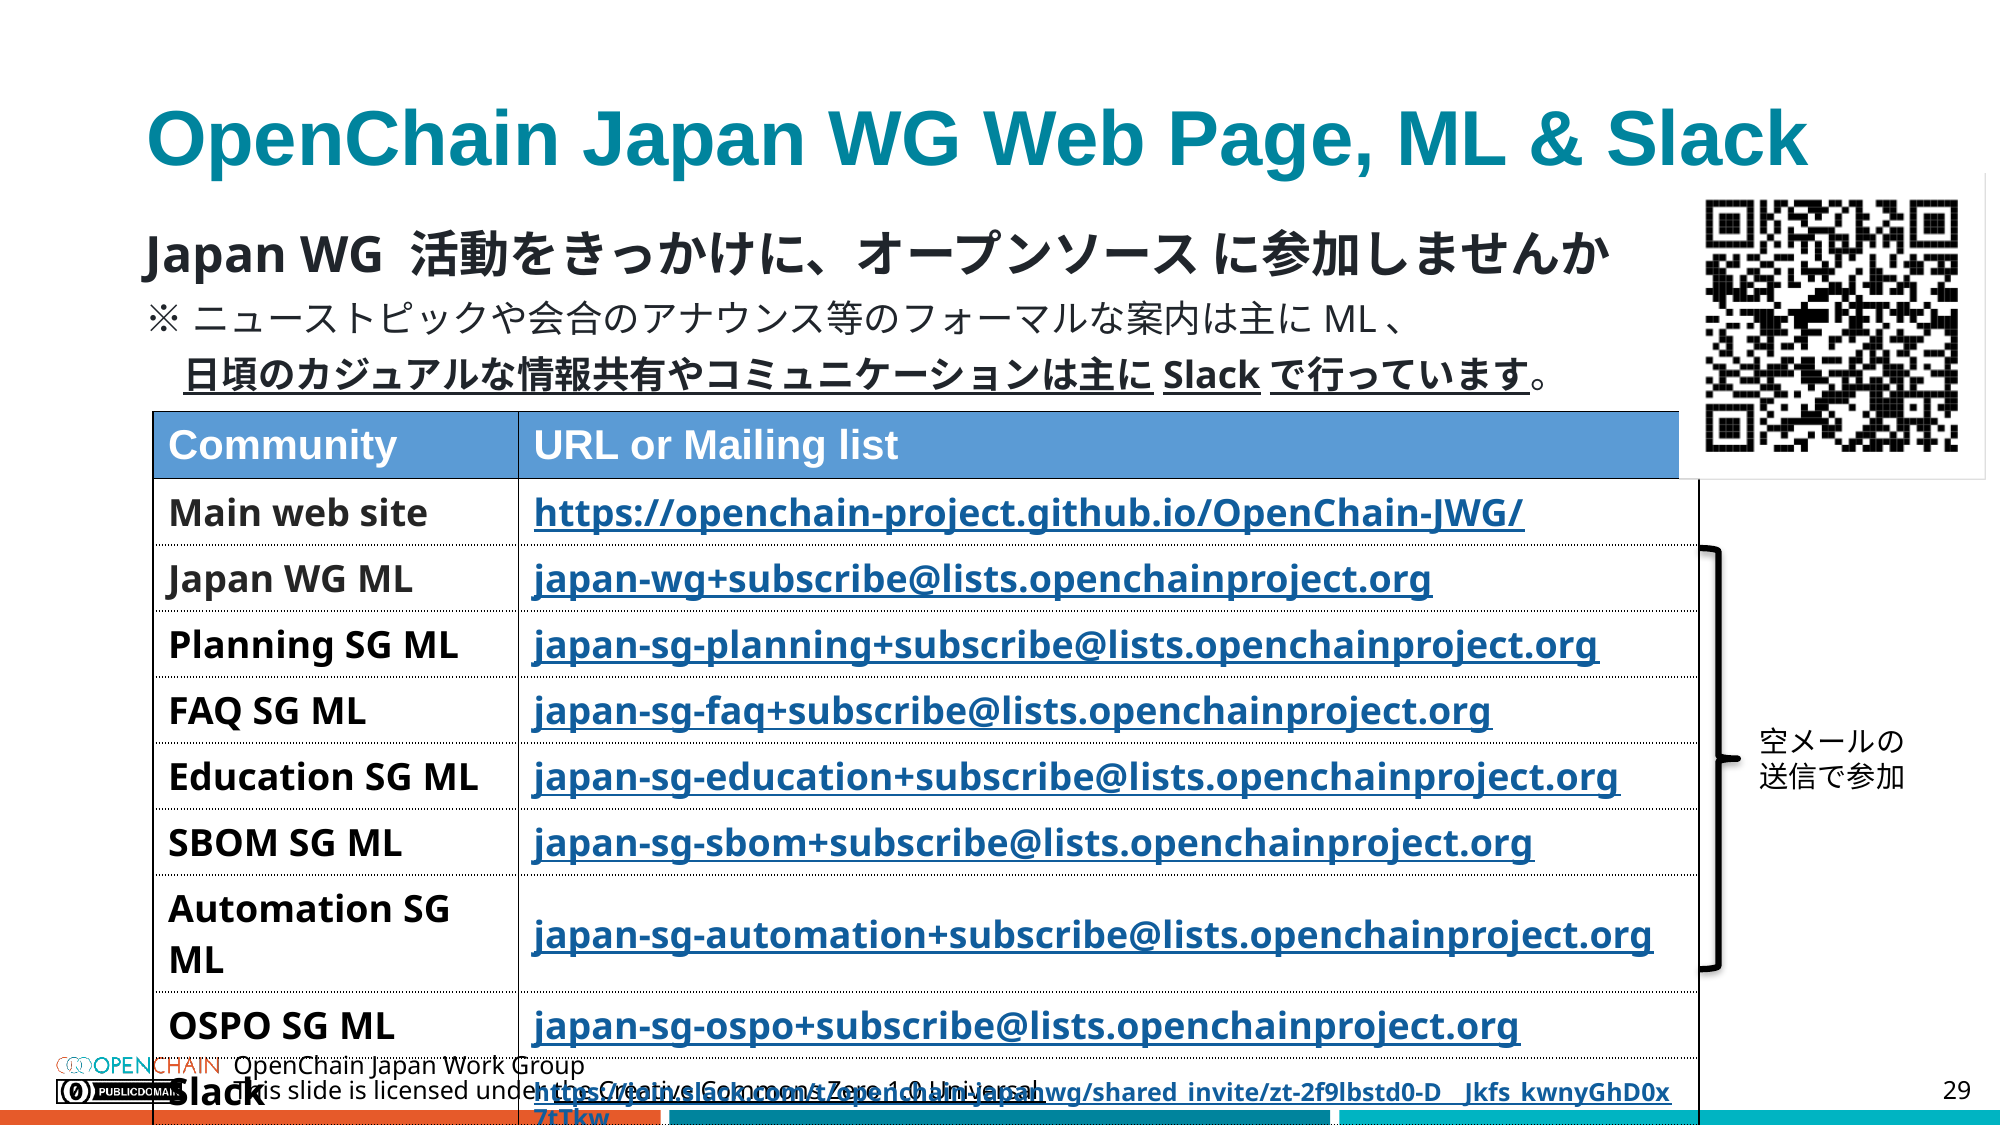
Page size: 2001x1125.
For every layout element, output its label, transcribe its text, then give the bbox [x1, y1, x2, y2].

picture [56, 1079, 152, 1104]
list Japan WG 活動をきっかけに、オープンソース に参加しませんか ※ニューストピックや会合のアナウンス等のフォーマルな案内は主にML、 日頃のカジュアルな情報共有やコミュニケーションは主にSlackで行っています。 [145, 222, 1674, 415]
slide_number ‹#› [1536, 1079, 1987, 1103]
table_cell https://openchain-project.github.io/OpenChain-JWG/ [519, 479, 1698, 545]
table_cell japan-sg-sbom+subscribe@lists.openchainproject.org [519, 809, 1693, 875]
table_cell Japan WG ML [154, 545, 518, 611]
table_cell japan-sg-planning+subscribe@lists.openchainproject.org [519, 611, 1693, 677]
picture [1679, 173, 1987, 481]
table_header URL or Mailing list [519, 412, 1674, 478]
table_cell FAQ SG ML [154, 677, 518, 743]
text_box [1698, 548, 1738, 970]
table_cell japan-sg-ospo+subscribe@lists.openchainproject.org [519, 992, 1698, 1058]
table_cell Main web site [154, 479, 518, 545]
table_cell japan-sg-automation+subscribe@lists.openchainproject.org [519, 875, 1698, 992]
title OpenChain Japan WG Web Page, ML & Slack [146, 87, 1839, 194]
table_cell Automation SG ML [154, 875, 518, 992]
table_header Community [154, 412, 518, 478]
table_cell Slack [154, 1058, 518, 1124]
table_cell SBOM SG ML [154, 809, 518, 875]
text_box 空メールの送信で参加 [1744, 716, 1933, 802]
footer OpenChain Japan Work Group [218, 1053, 690, 1077]
table_cell Education SG ML [154, 743, 518, 809]
table_cell japan-wg+subscribe@lists.openchainproject.org [519, 545, 1698, 611]
table_cell https://join.slack.com/t/openchain-japanwg/shared_invite/zt-2f9lbstd0-D__Jkfs_kwnyGhD0x7tTkw [519, 1058, 1698, 1124]
table_cell japan-sg-faq+subscribe@lists.openchainproject.org [519, 677, 1693, 743]
picture [56, 1056, 152, 1074]
table_cell OSPO SG ML [154, 992, 518, 1058]
table_cell japan-sg-education+subscribe@lists.openchainproject.org [519, 743, 1693, 809]
table_cell Planning SG ML [154, 611, 518, 677]
